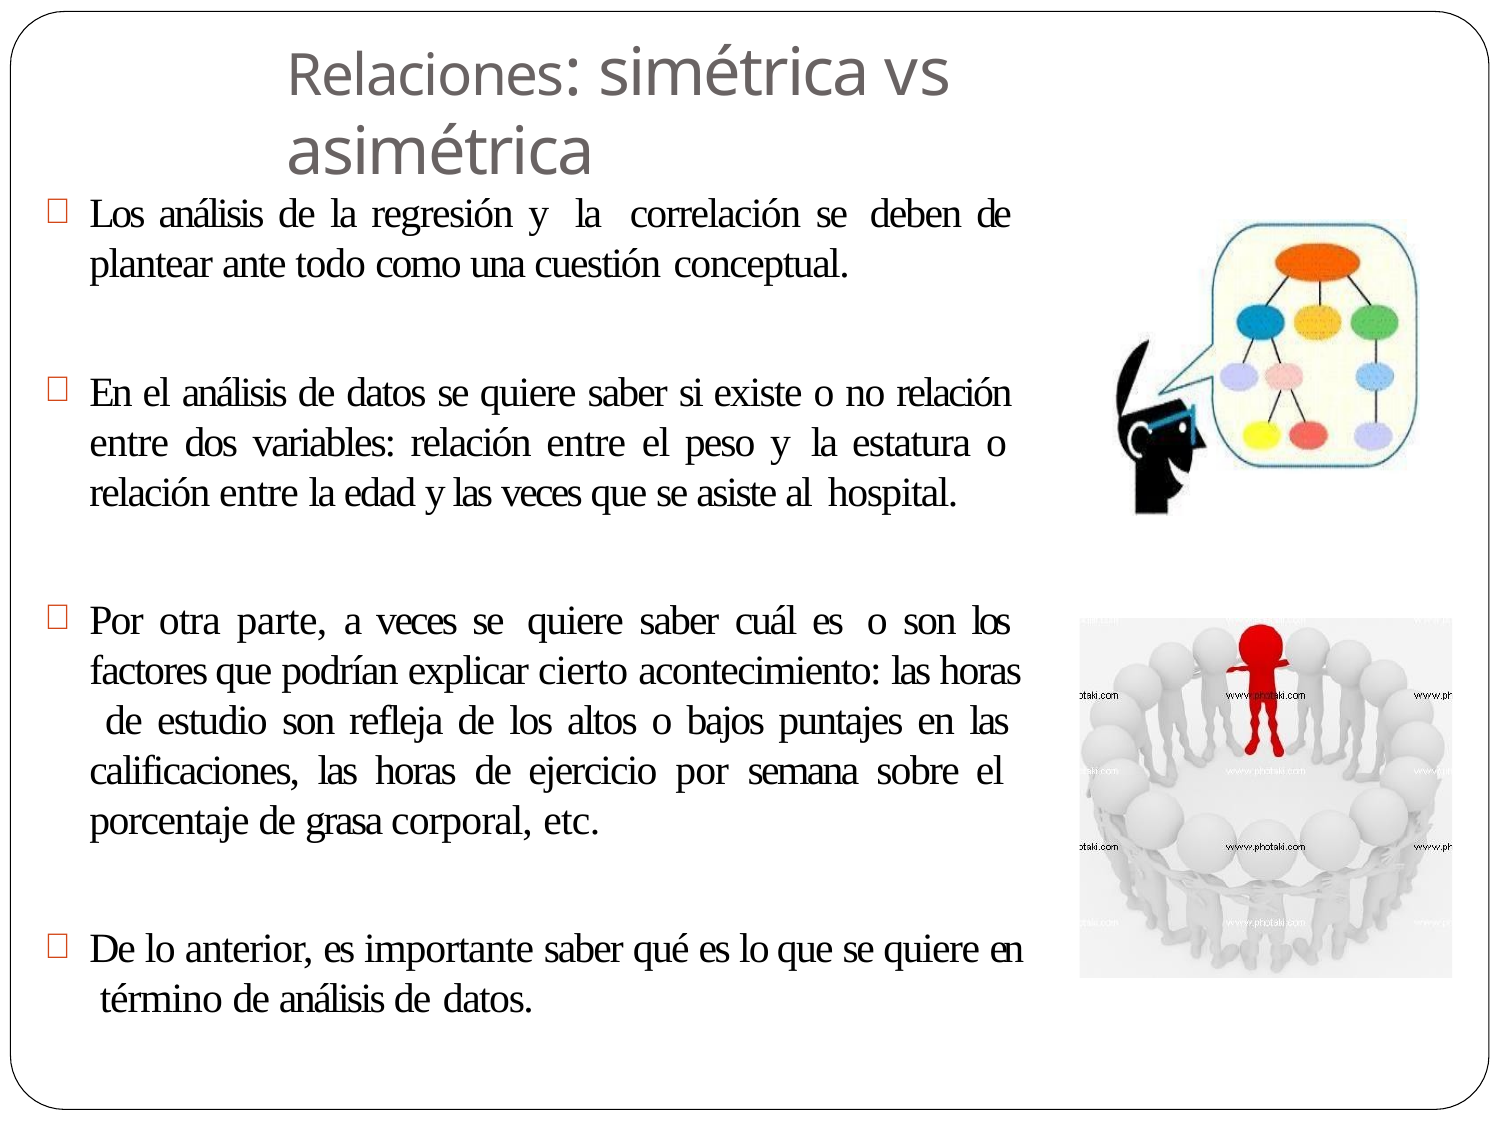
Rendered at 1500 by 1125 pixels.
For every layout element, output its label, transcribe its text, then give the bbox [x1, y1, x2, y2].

title Relaciones: simétrica vs asimétrica [284, 26, 1240, 217]
text_box [1079, 618, 1453, 978]
text_box Los análisis de la regresión y la correlación se deben de plantear ante todo como una cuestión conceptual. En el análisis de datos se quiere saber si existe o no relación entre dos variables: relación entre el peso y la estatura o relación entre la edad y las veces que se asiste al hospital. Por otra parte, a veces se quiere saber cuál es o son los factores que podrían explicar cierto acontecimiento: las horas de estudio son refleja de los altos o bajos puntajes en las calificaciones, las horas de ejercicio por semana sobre el porcentaje de grasa corporal, etc. De lo anterior, es importante saber qué es lo que se quiere en término de análisis de datos. [42, 184, 1021, 1021]
text_box [1112, 219, 1420, 516]
